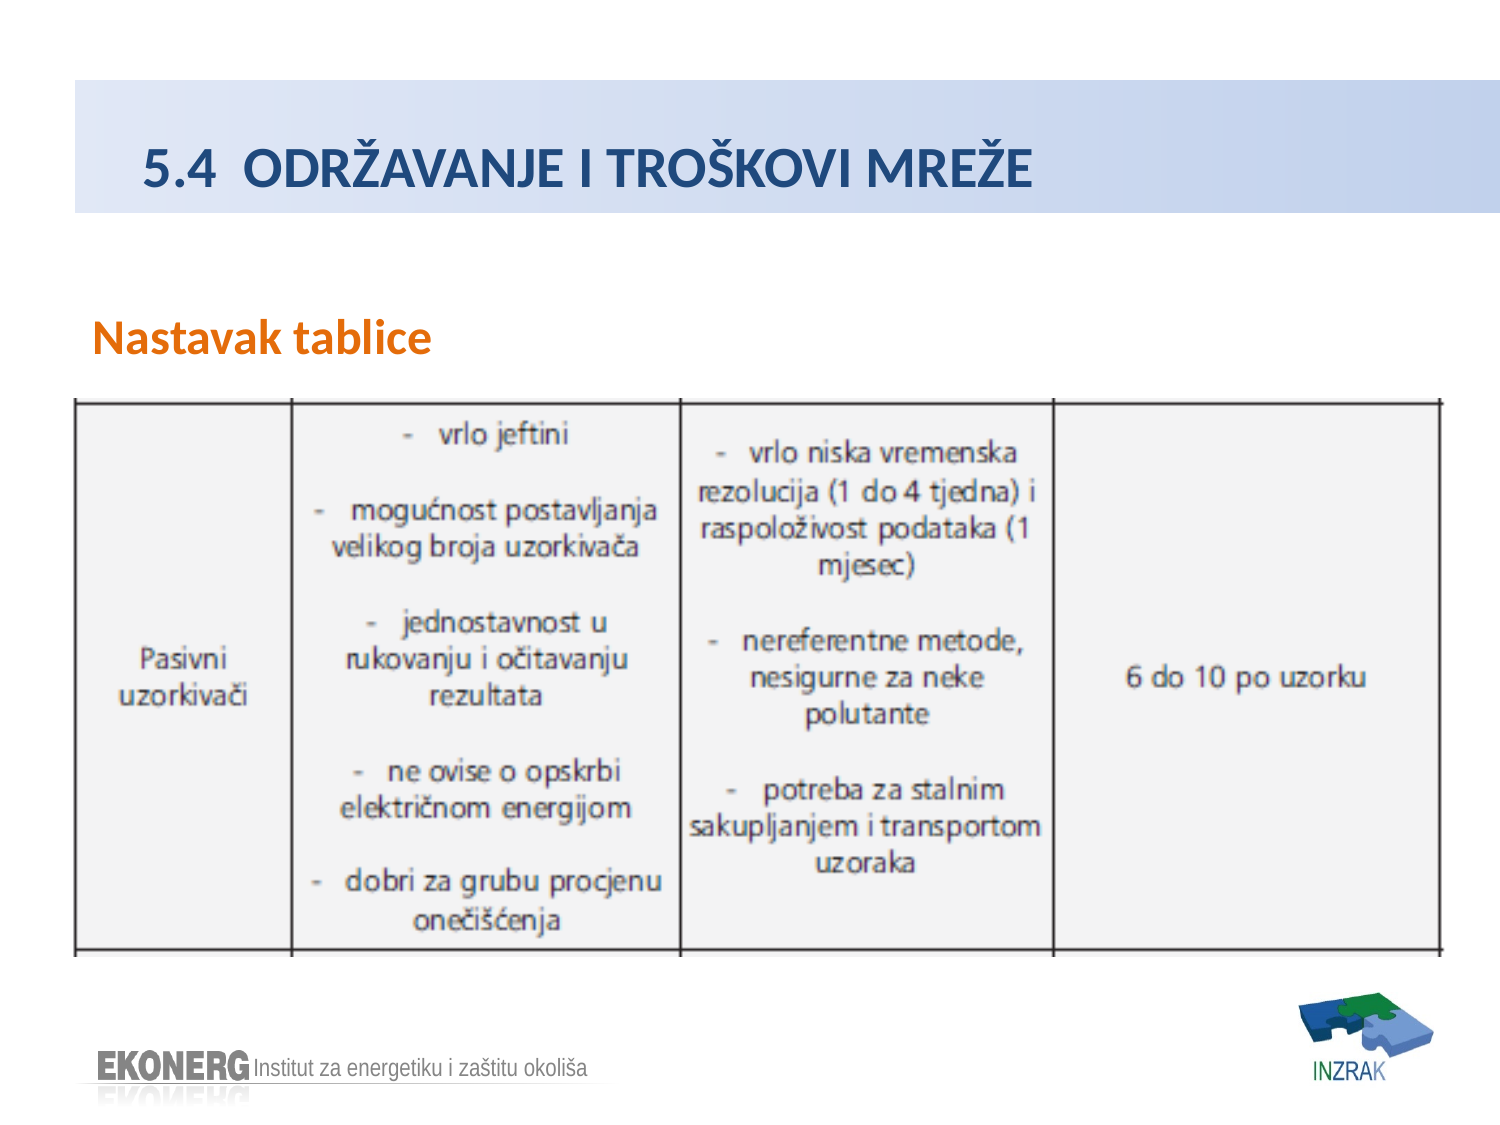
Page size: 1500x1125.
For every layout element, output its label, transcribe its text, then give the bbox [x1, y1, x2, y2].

picture [1298, 992, 1434, 1088]
title 5.4 ODRŽAVANJE I TROŠKOVI MREŽE [75, 80, 1500, 213]
text_box Nastavak tablice [78, 296, 739, 372]
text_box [61, 1038, 636, 1112]
picture [66, 397, 1448, 957]
